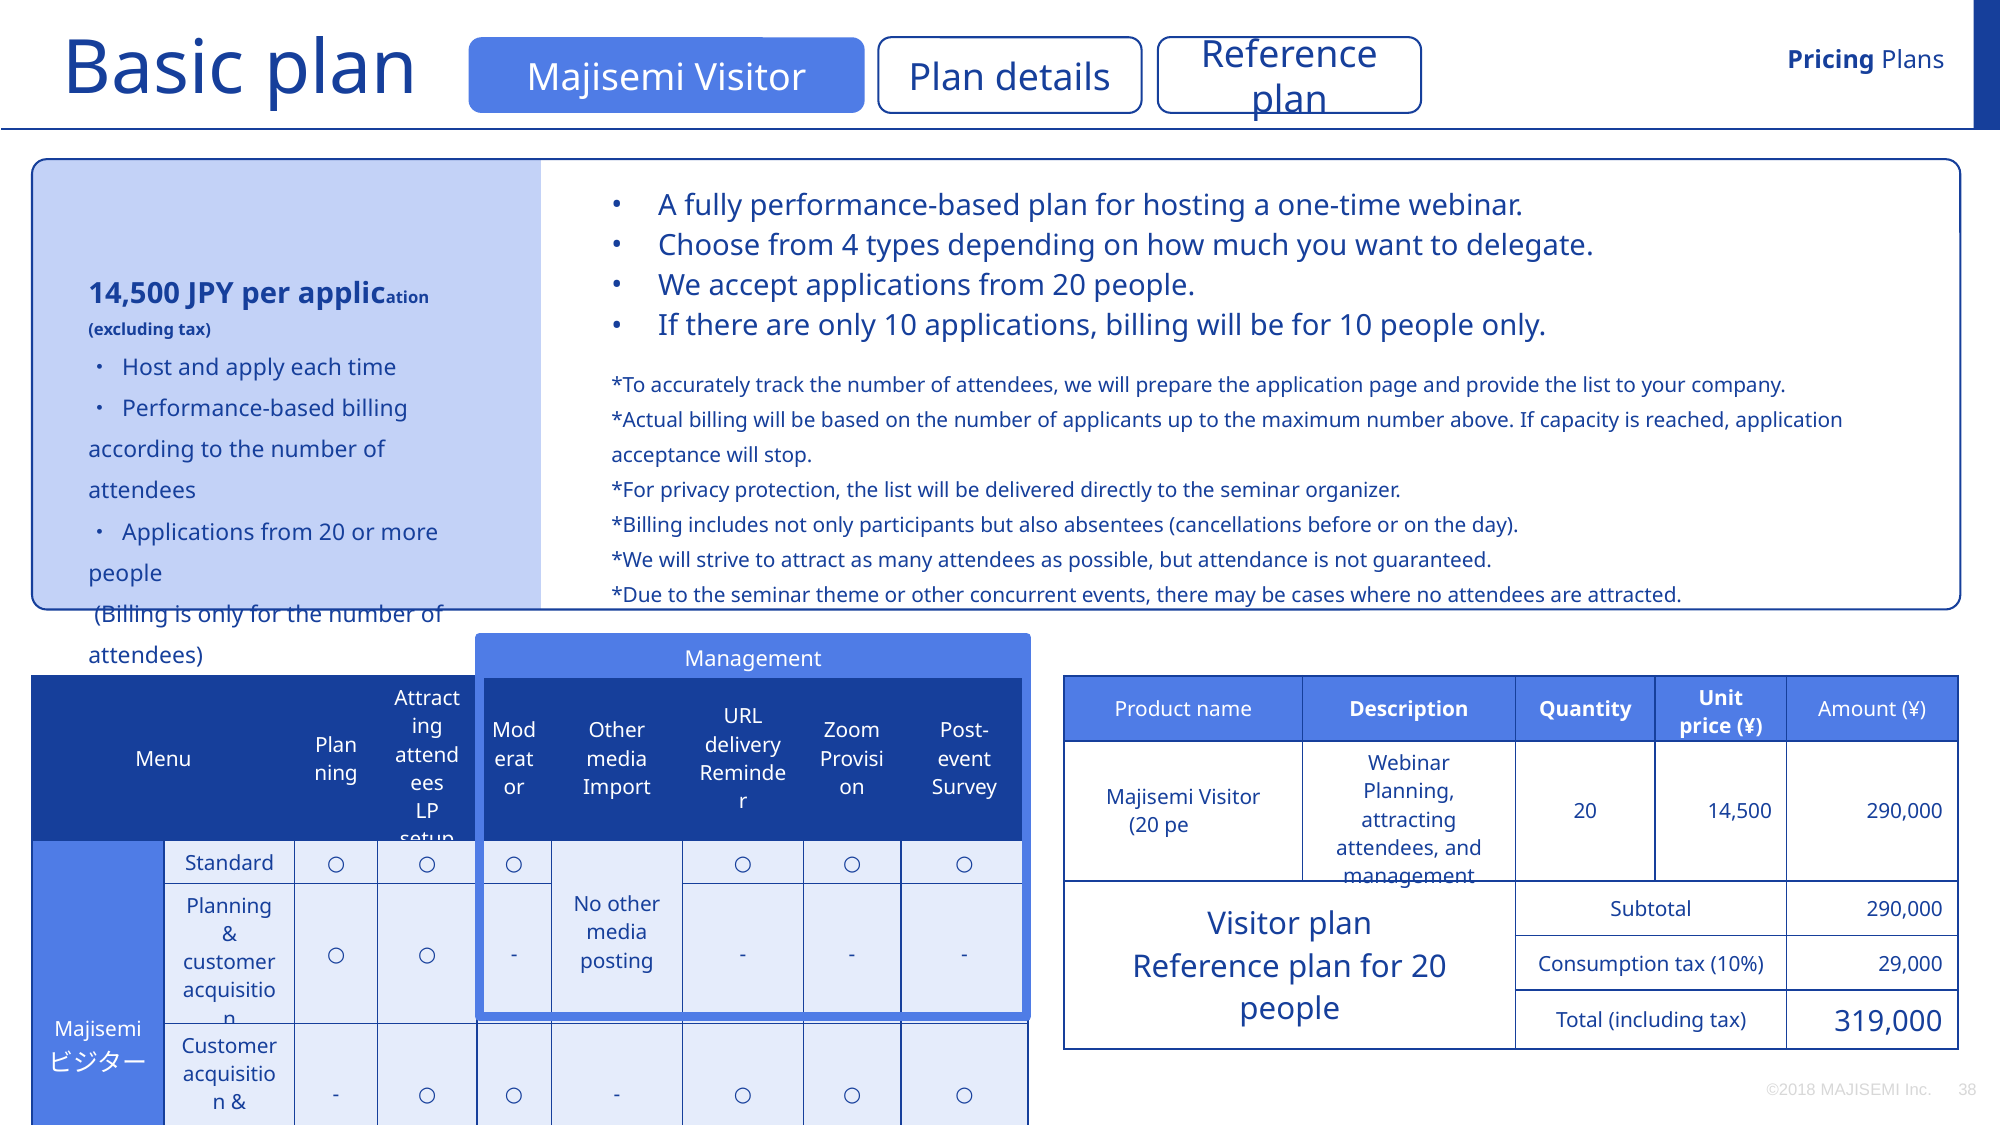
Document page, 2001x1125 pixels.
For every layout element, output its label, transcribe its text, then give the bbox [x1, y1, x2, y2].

text_box Management [479, 676, 1027, 1017]
table_cell 20 [1516, 742, 1654, 880]
text_box Reference plan [1157, 37, 1422, 113]
table_cell No other media posting [552, 1017, 682, 1023]
table_cell ○ [295, 884, 377, 1023]
table_cell ○ [902, 1024, 1027, 1125]
table_header Menu [33, 676, 294, 840]
table_header Unit price (¥) [1656, 677, 1786, 740]
table_cell ○ [378, 1024, 476, 1125]
table_cell Subtotal [1516, 882, 1786, 935]
text_box Plan details [878, 37, 1142, 113]
table_cell 290,000 [1787, 742, 1957, 880]
text_box *To accurately track the number of attendees, we will prepare the application page and provide the list to your company. *Actual billing will be based on the number of applicants up to the maximum number above. If capacity is reached, application acceptance will stop. *For privacy protection, the list will be delivered directly to the seminar organizer. *Billing includes not only participants but also absentees (cancellations before or on the day). *We will strive to attract as many attendees as possible, but attendance is not guaranteed. *Due to the seminar theme or other concurrent events, there may be cases where no attendees are attracted. [596, 354, 1958, 595]
table_cell Standard [165, 841, 294, 883]
table_cell - [295, 1024, 377, 1125]
table_cell ○ [378, 841, 476, 883]
table_cell ○ [804, 1024, 900, 1125]
text_box Pricing Plans [1681, 36, 1960, 82]
table_cell 14,500 [1656, 742, 1786, 880]
table_cell - [478, 884, 551, 1023]
text_box 14,500 JPY per application (excluding tax) ・ Host and apply each time ・ Performance-based billing according to the number of attendees ・ Applications from 20 or more people (Billing is only for the number of attendees) [73, 248, 500, 675]
table_cell Customer acquisition & management [165, 1024, 294, 1125]
table_cell Majisemi Visitor (20 people) [1065, 742, 1302, 880]
table_header Description [1303, 677, 1515, 740]
table_cell 29,000 [1787, 936, 1957, 989]
slide_number ‹#› [1928, 1058, 1992, 1119]
text_box A fully performance-based plan for hosting a one-time webinar. Choose from 4 types depending on how much you want to delegate. We accept applications from 20 people. If there are only 10 applications, billing will be for 10 people only. [596, 173, 1883, 355]
table_cell - [902, 1017, 1027, 1023]
table_cell ○ [683, 1024, 803, 1125]
table_cell Majisemi ビジター [33, 841, 163, 1125]
table_cell Webinar Planning, attracting attendees, and management [1303, 742, 1515, 880]
text_box [32, 159, 1961, 610]
table_cell ○ [295, 841, 377, 883]
table_cell - [552, 1024, 682, 1125]
table_cell 319,000 [1787, 991, 1957, 1048]
table_header Planning [295, 676, 377, 840]
text_box Basic plan [47, 1, 444, 117]
table_cell ○ [378, 884, 476, 1023]
table_cell 290,000 [1787, 882, 1957, 935]
text_box ©2018 MAJISEMI Inc. [1667, 1058, 1928, 1119]
table_cell Visitor plan Reference plan for 20 people [1065, 882, 1515, 1048]
table_header Quantity [1516, 677, 1654, 740]
text_box Majisemi Visitor [468, 37, 865, 113]
text_box Management [479, 637, 1027, 676]
table_header Amount (¥) [1787, 677, 1957, 740]
table_cell ○ [478, 1024, 551, 1125]
table_header Product name [1065, 677, 1302, 740]
table_header Attracting attendees LP setup [378, 676, 476, 840]
table_cell Planning & customer acquisition [165, 884, 294, 1023]
table_cell - [804, 1017, 900, 1023]
table_cell - [683, 1017, 803, 1023]
table_cell Total (including tax) [1516, 991, 1786, 1048]
text_box [1973, 0, 2000, 128]
table_cell Consumption tax (10%) [1516, 936, 1786, 989]
